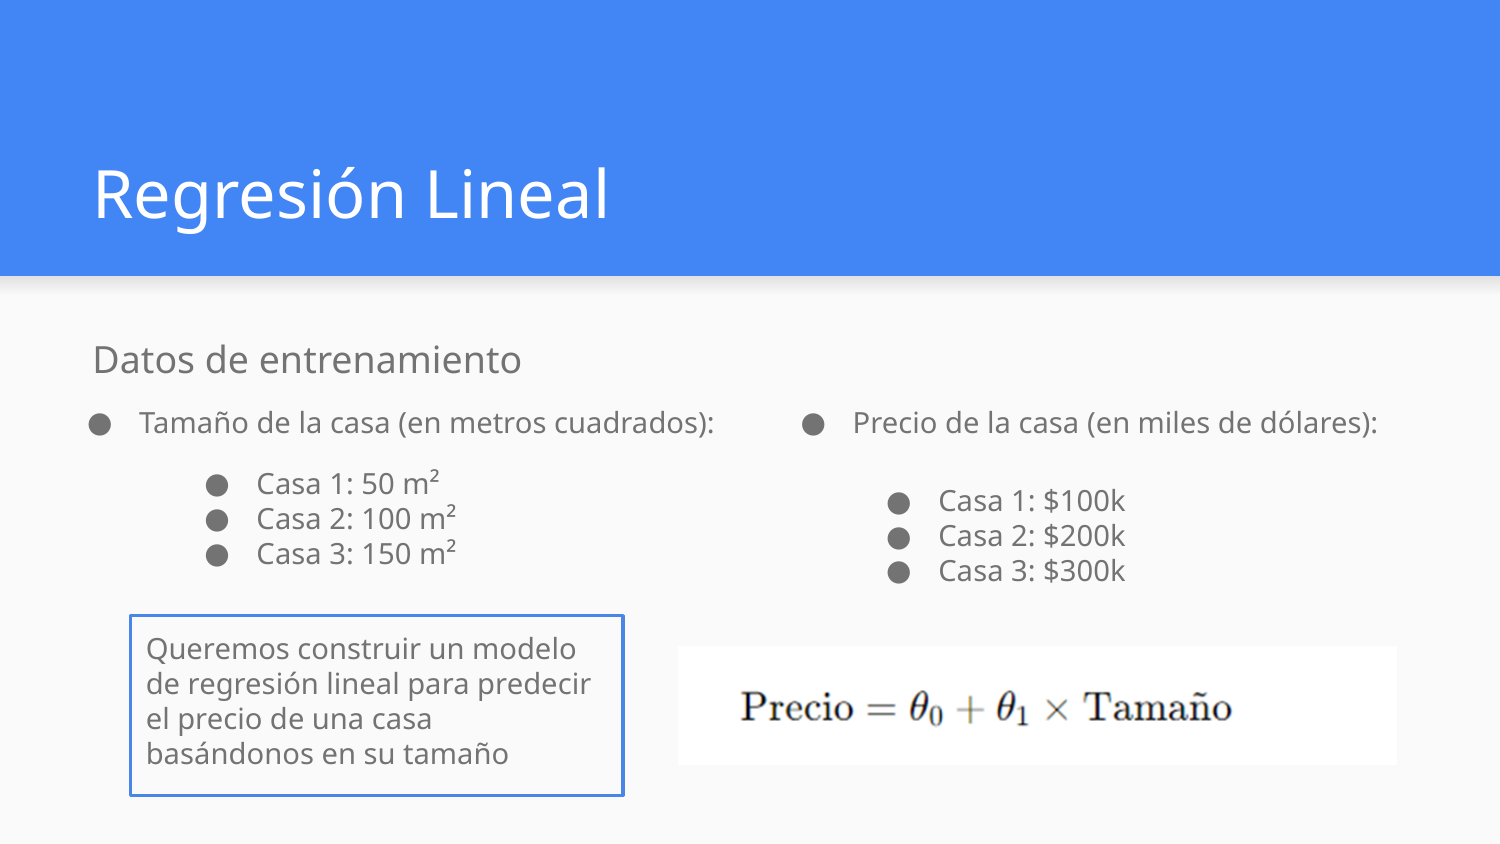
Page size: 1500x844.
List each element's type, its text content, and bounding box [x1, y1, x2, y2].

title Regresión Lineal [77, 121, 1427, 248]
text_box Precio de la casa (en miles de dólares): [762, 388, 1427, 454]
text_box Tamaño de la casa (en metros cuadrados): [49, 388, 762, 454]
text_box Queremos construir un modelo de regresión lineal para predecir el precio de una casa basándonos en su tamaño [130, 615, 623, 796]
text_box Casa 1: 50 m² Casa 2: 100 m² Casa 3: 150 m² [166, 454, 659, 586]
picture [677, 646, 1397, 765]
list Datos de entrenamiento [77, 314, 933, 388]
text_box Casa 1: $100k Casa 2: $200k Casa 3: $300k [848, 467, 1341, 603]
